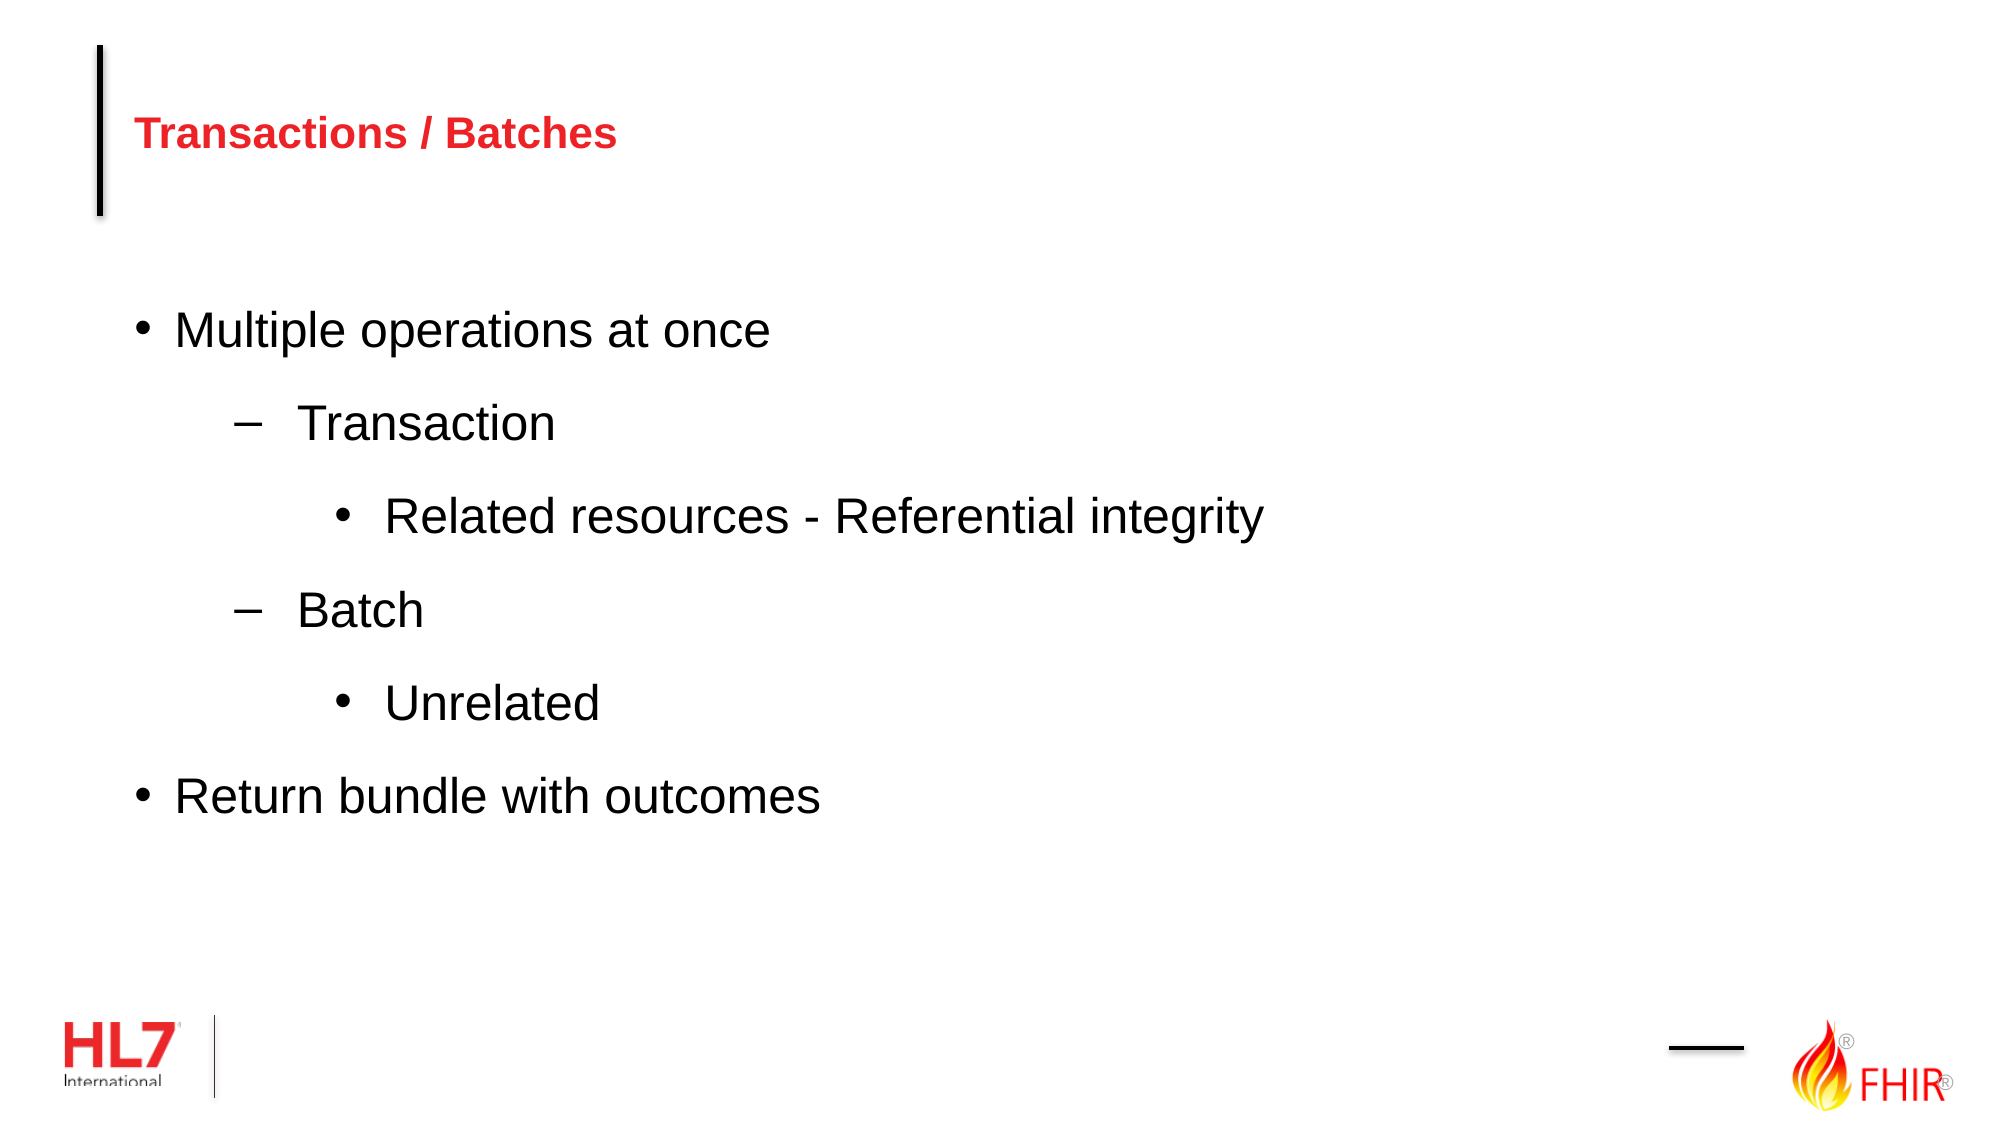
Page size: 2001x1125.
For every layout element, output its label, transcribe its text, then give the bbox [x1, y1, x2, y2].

title Transactions / Batches [134, 45, 1935, 217]
list Multiple operations at once Transaction Related resources - Referential integrity Batch Unrelated Return bundle with outcomes [134, 297, 1456, 796]
picture [1785, 1014, 1951, 1116]
